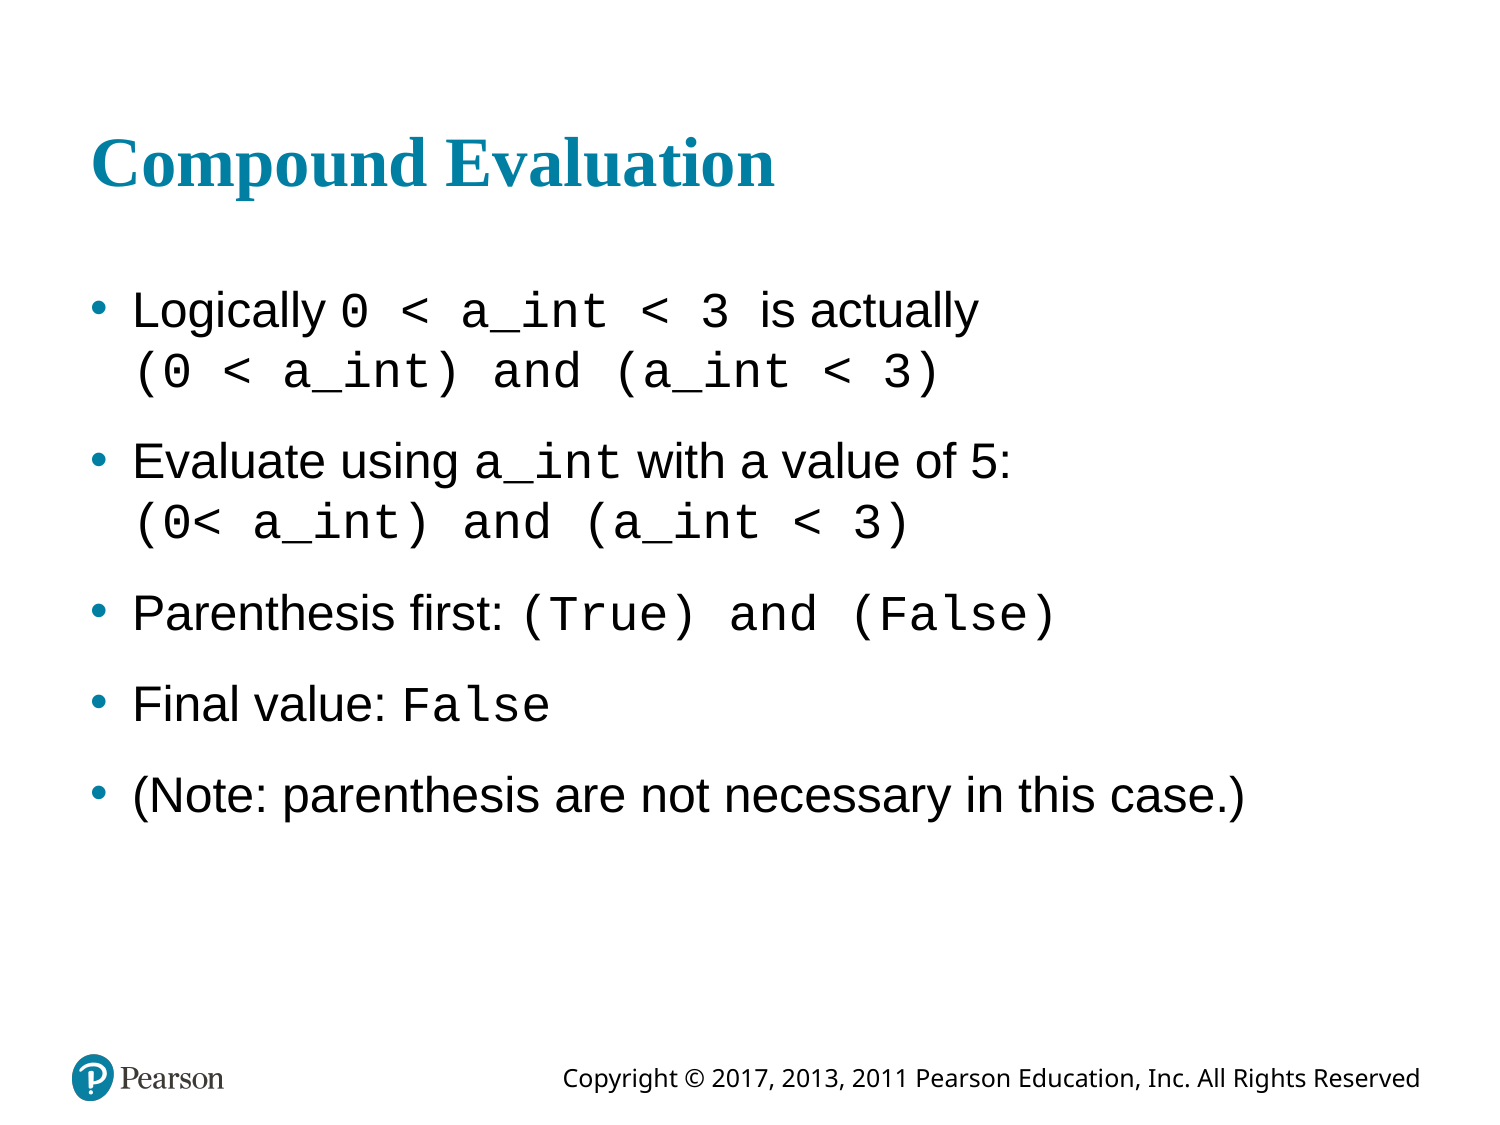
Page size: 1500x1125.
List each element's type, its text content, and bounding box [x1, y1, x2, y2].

picture [72, 1054, 88, 1070]
title Compound Evaluation [75, 35, 1425, 216]
picture [72, 1087, 83, 1101]
picture [80, 1063, 106, 1088]
list Logically 0 < a_int < 3 is actually (0 < a_int) and (a_int < 3) Evaluate using a_int with a value of 5: (0< a_int) and (a_int < 3) Parenthesis first: (True) and (False) Final value: False (Note: parenthesis are not necessary in this case.) [75, 262, 1425, 1005]
picture [98, 1054, 224, 1101]
